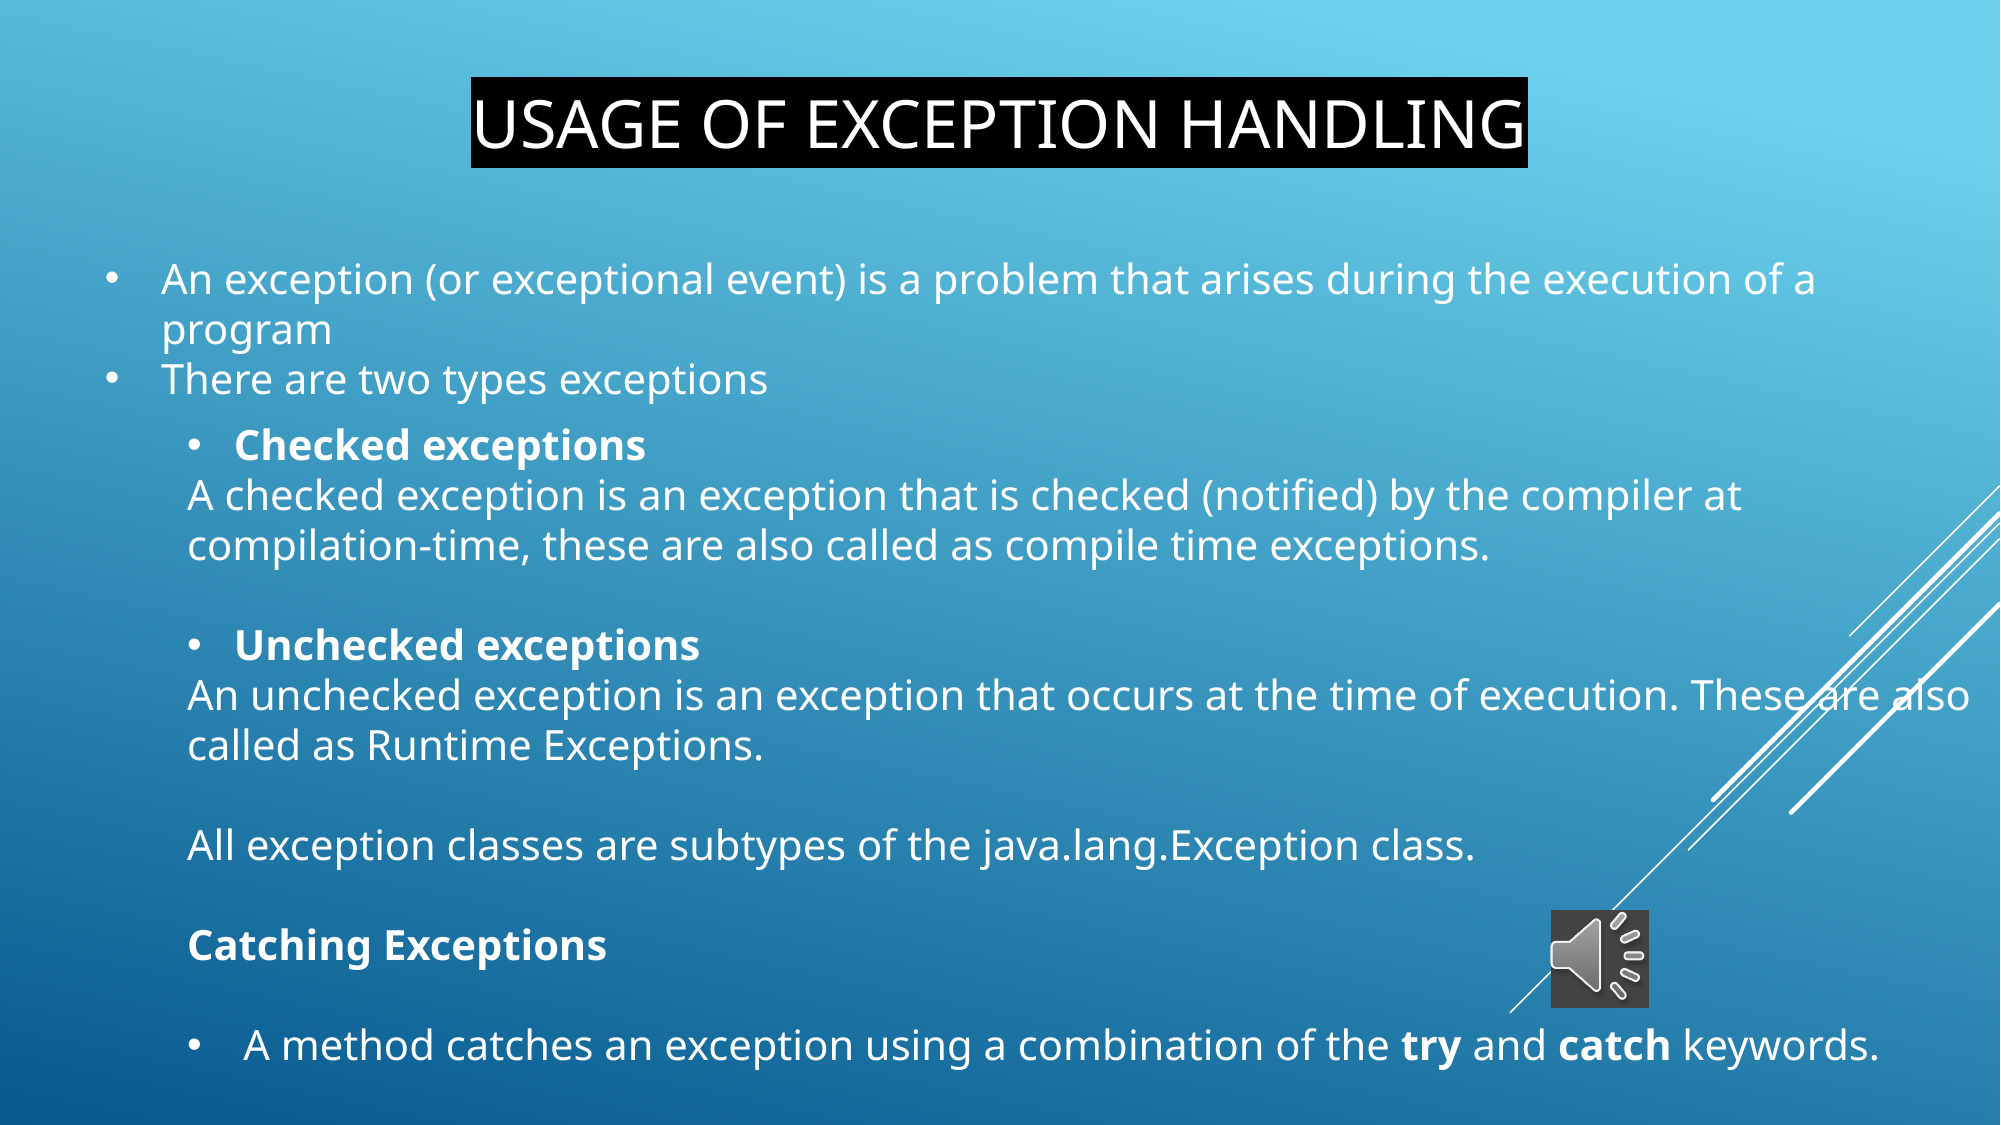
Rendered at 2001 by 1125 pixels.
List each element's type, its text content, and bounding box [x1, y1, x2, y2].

picture [1549, 908, 1651, 1009]
title Usage of exception handling [399, 0, 1600, 245]
text_box Checked exceptions A checked exception is an exception that is checked (notified) by the compiler at compilation-time, these are also called as compile time exceptions. Unchecked exceptions An unchecked exception is an exception that occurs at the time of execution. These are also called as Runtime Exceptions. All exception classes are subtypes of the java.lang.Exception class. Catching Exceptions A method catches an exception using a combination of the try and catch keywords. [172, 411, 2000, 1077]
text_box An exception (or exceptional event) is a problem that arises during the execution of a program There are two types exceptions [90, 245, 1918, 410]
